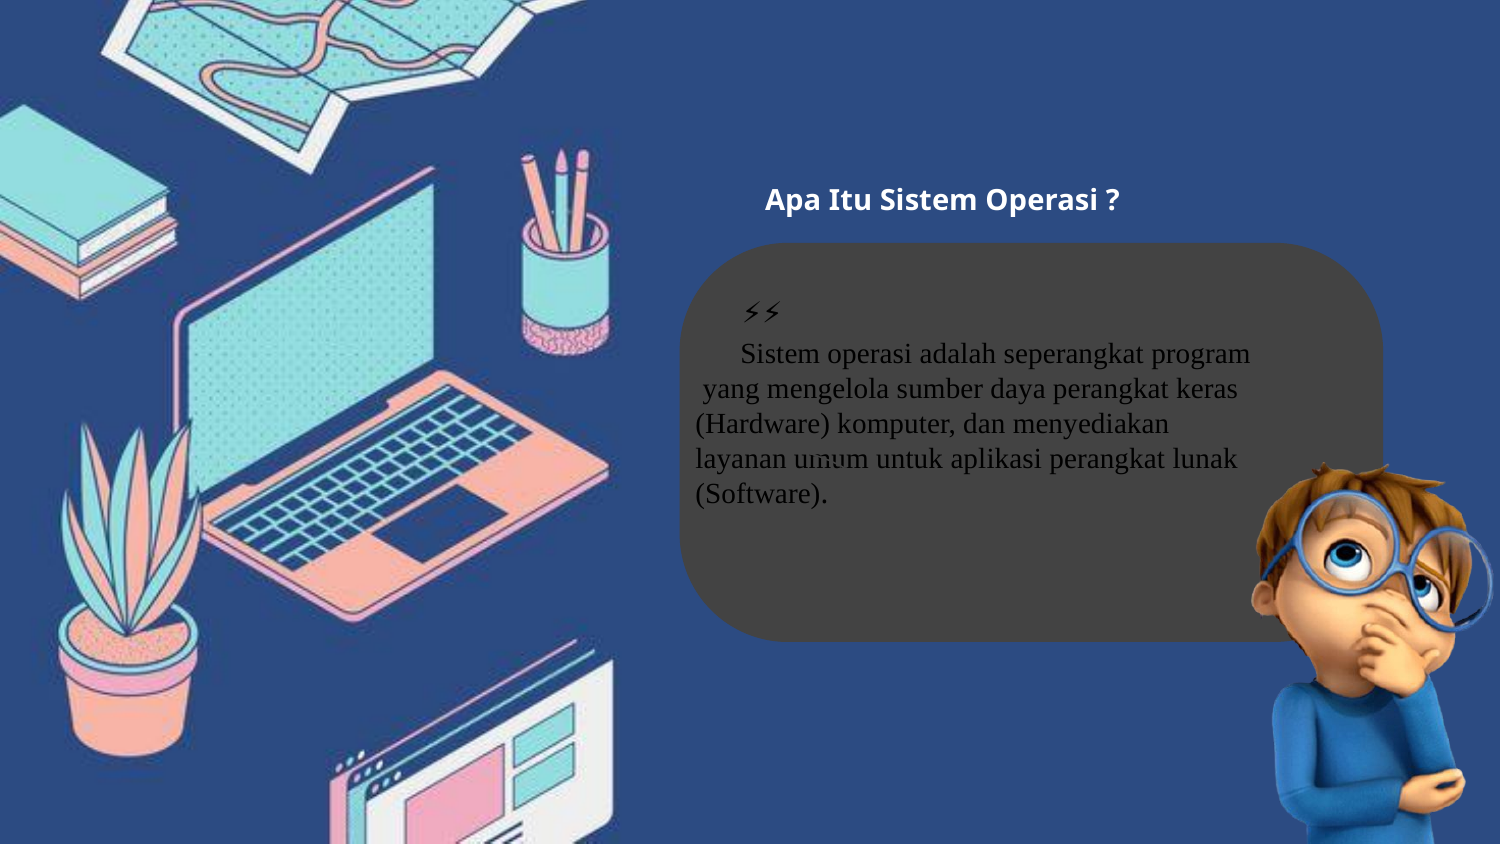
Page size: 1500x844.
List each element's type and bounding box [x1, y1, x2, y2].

text_box [680, 439, 1098, 584]
picture [0, 0, 1500, 844]
